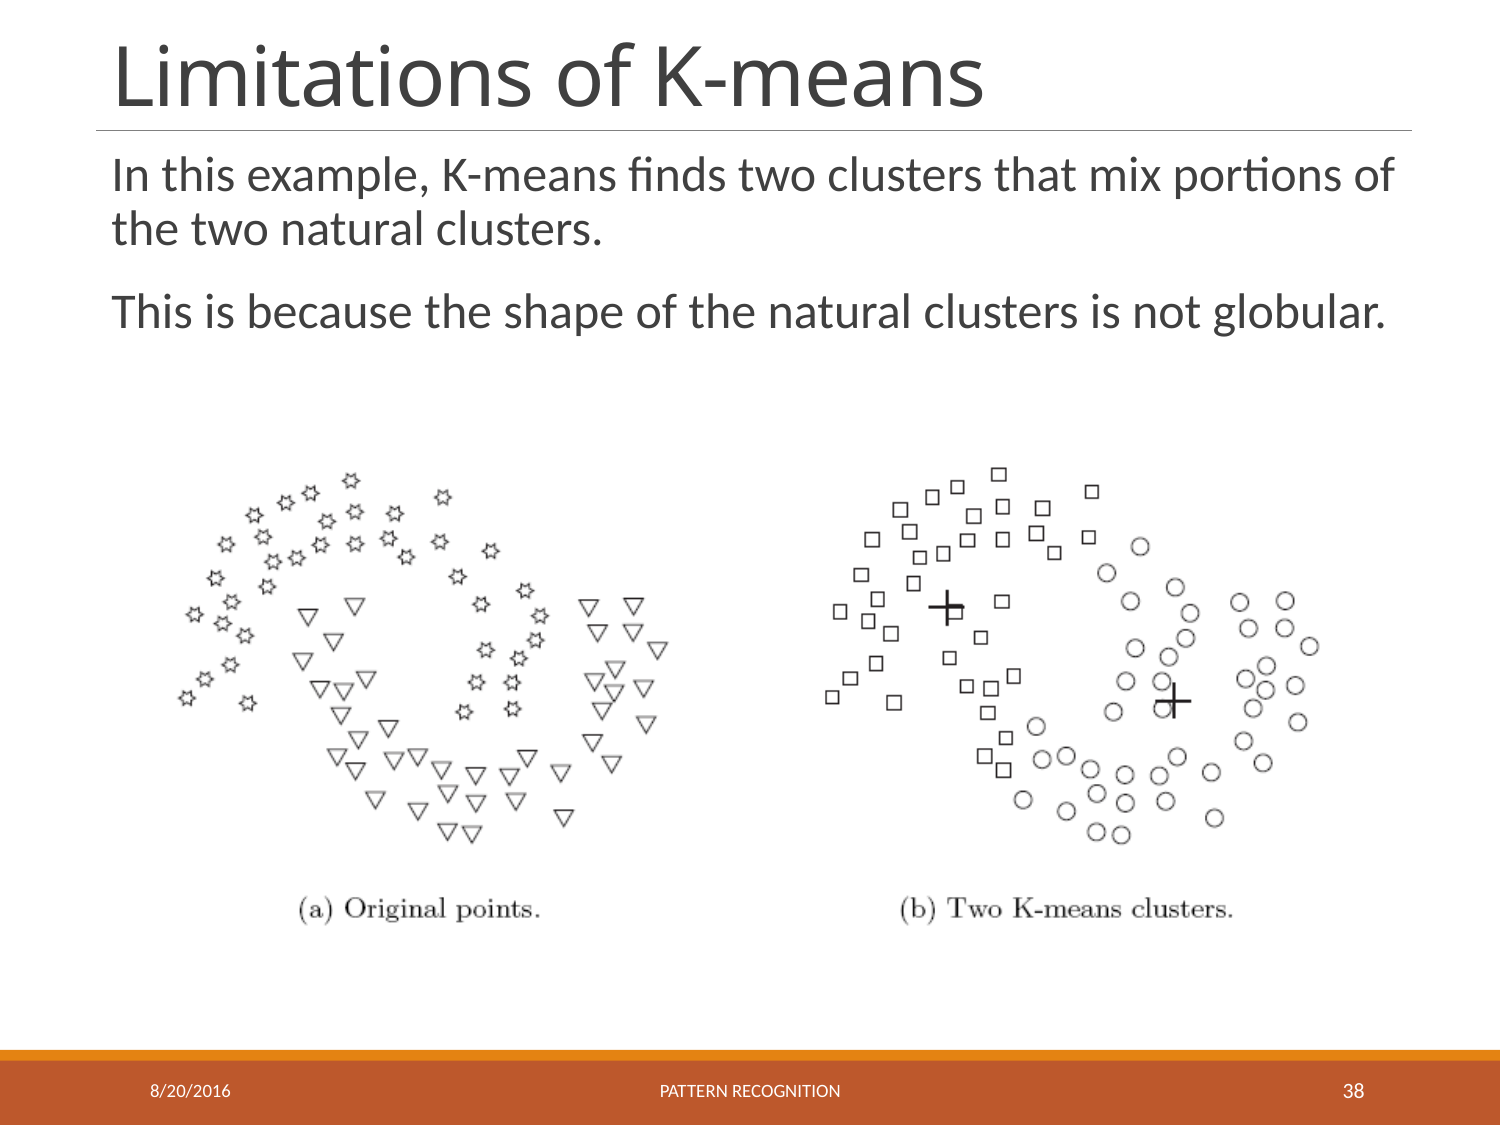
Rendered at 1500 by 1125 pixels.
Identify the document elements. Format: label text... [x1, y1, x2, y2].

slide_number 38 [1218, 1059, 1380, 1120]
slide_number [135, 1059, 440, 1120]
picture [124, 449, 1376, 954]
list In this example, K-means finds two clusters that mix portions of the two natural clusters. This is because the shape of the natural clusters is not globular. [96, 140, 1413, 1034]
footer Pattern recognition [453, 1059, 1047, 1120]
title Limitations of K-means [96, 19, 1413, 131]
